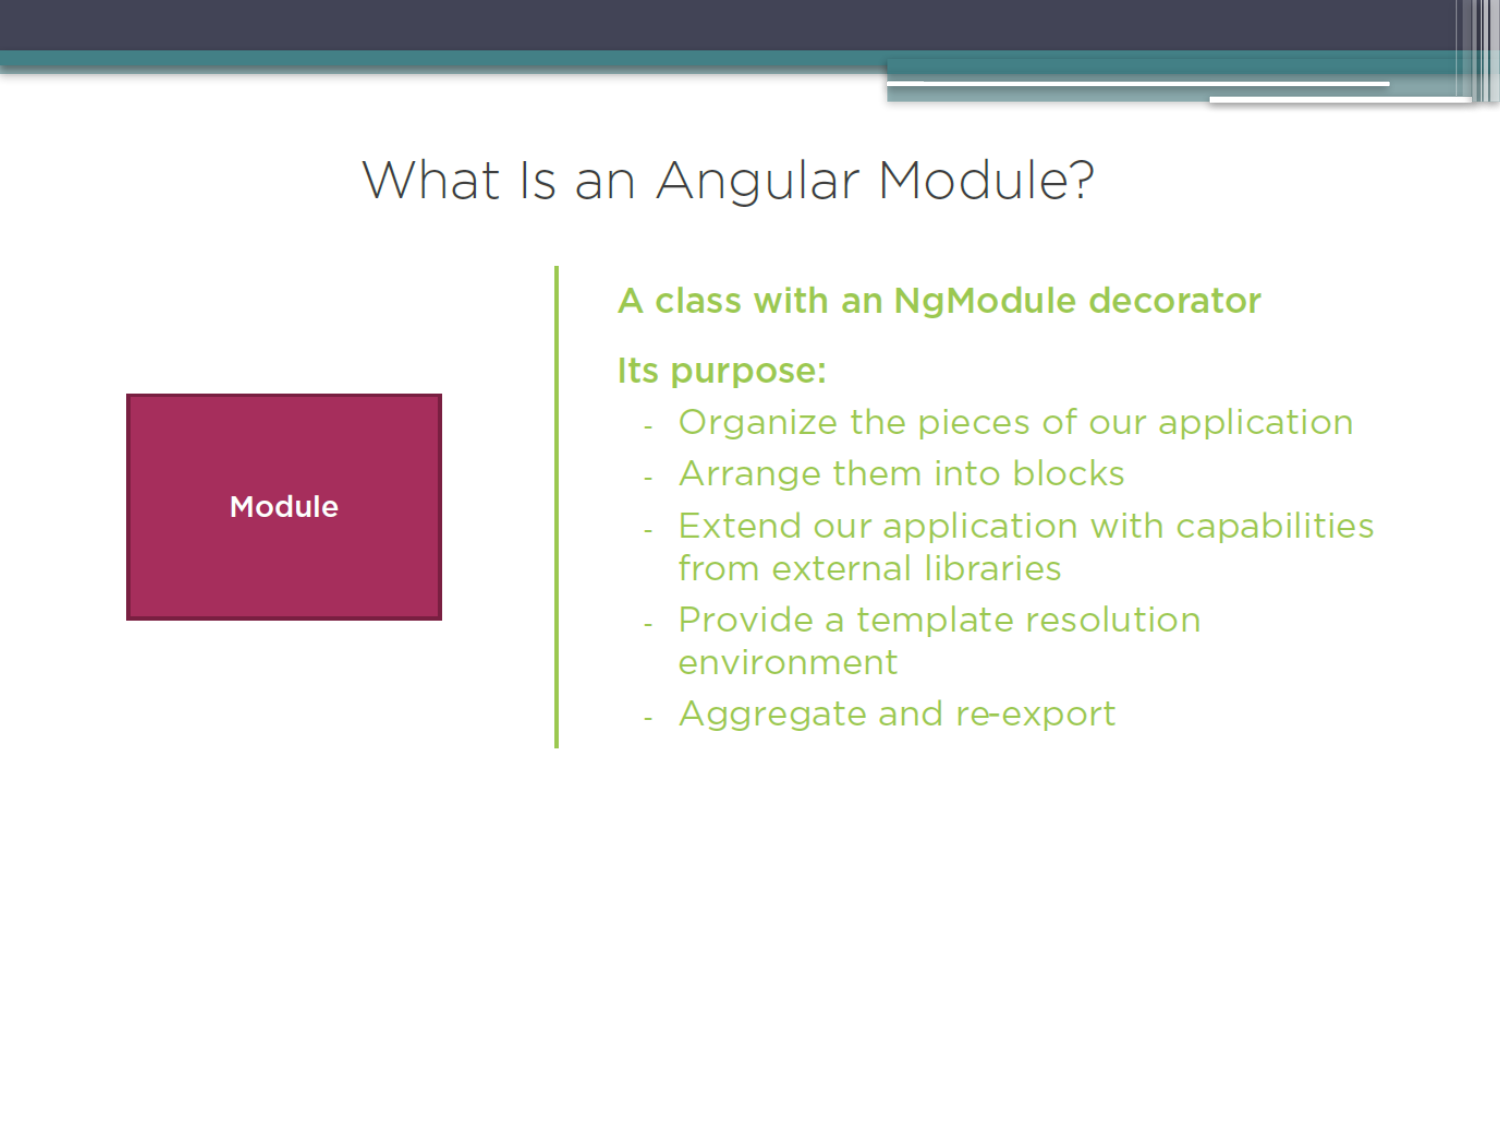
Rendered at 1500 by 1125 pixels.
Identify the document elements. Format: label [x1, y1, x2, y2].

list [74, 124, 1426, 779]
